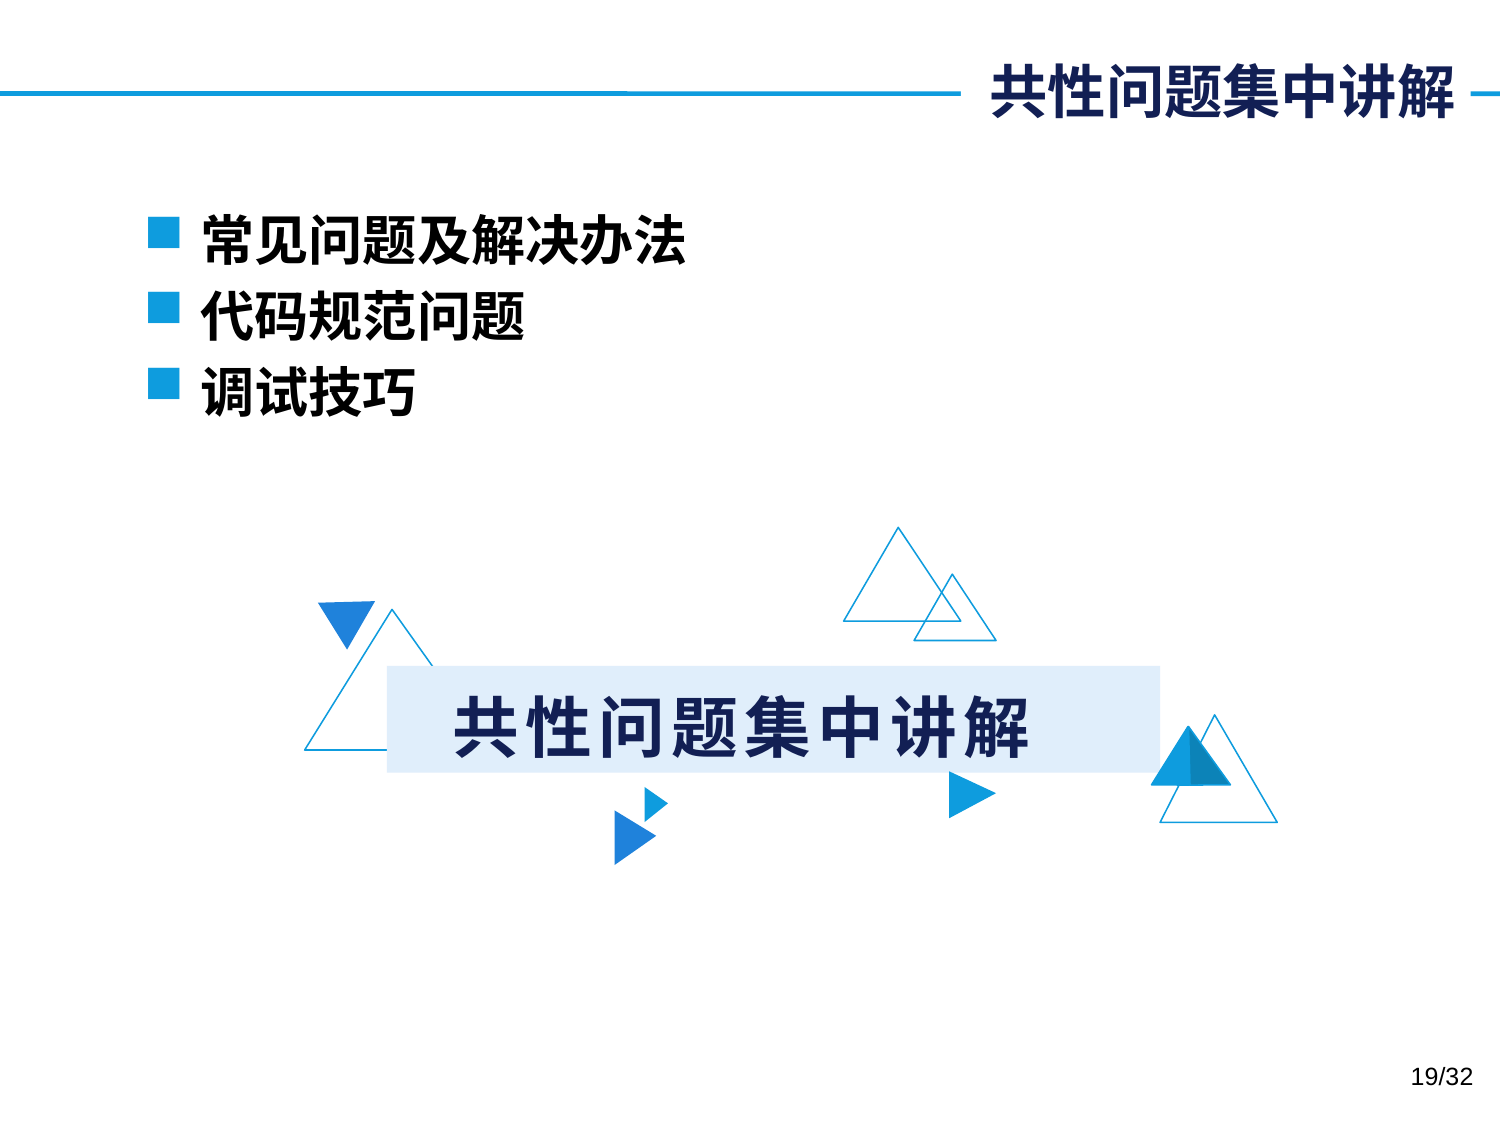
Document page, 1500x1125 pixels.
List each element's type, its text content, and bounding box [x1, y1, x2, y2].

slide_number 19/32 [1138, 1053, 1489, 1114]
title 共性问题集中讲解 [960, 46, 1471, 133]
list 常见问题及解决办法 代码规范问题 调试技巧 [128, 199, 1383, 1043]
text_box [304, 527, 1278, 866]
